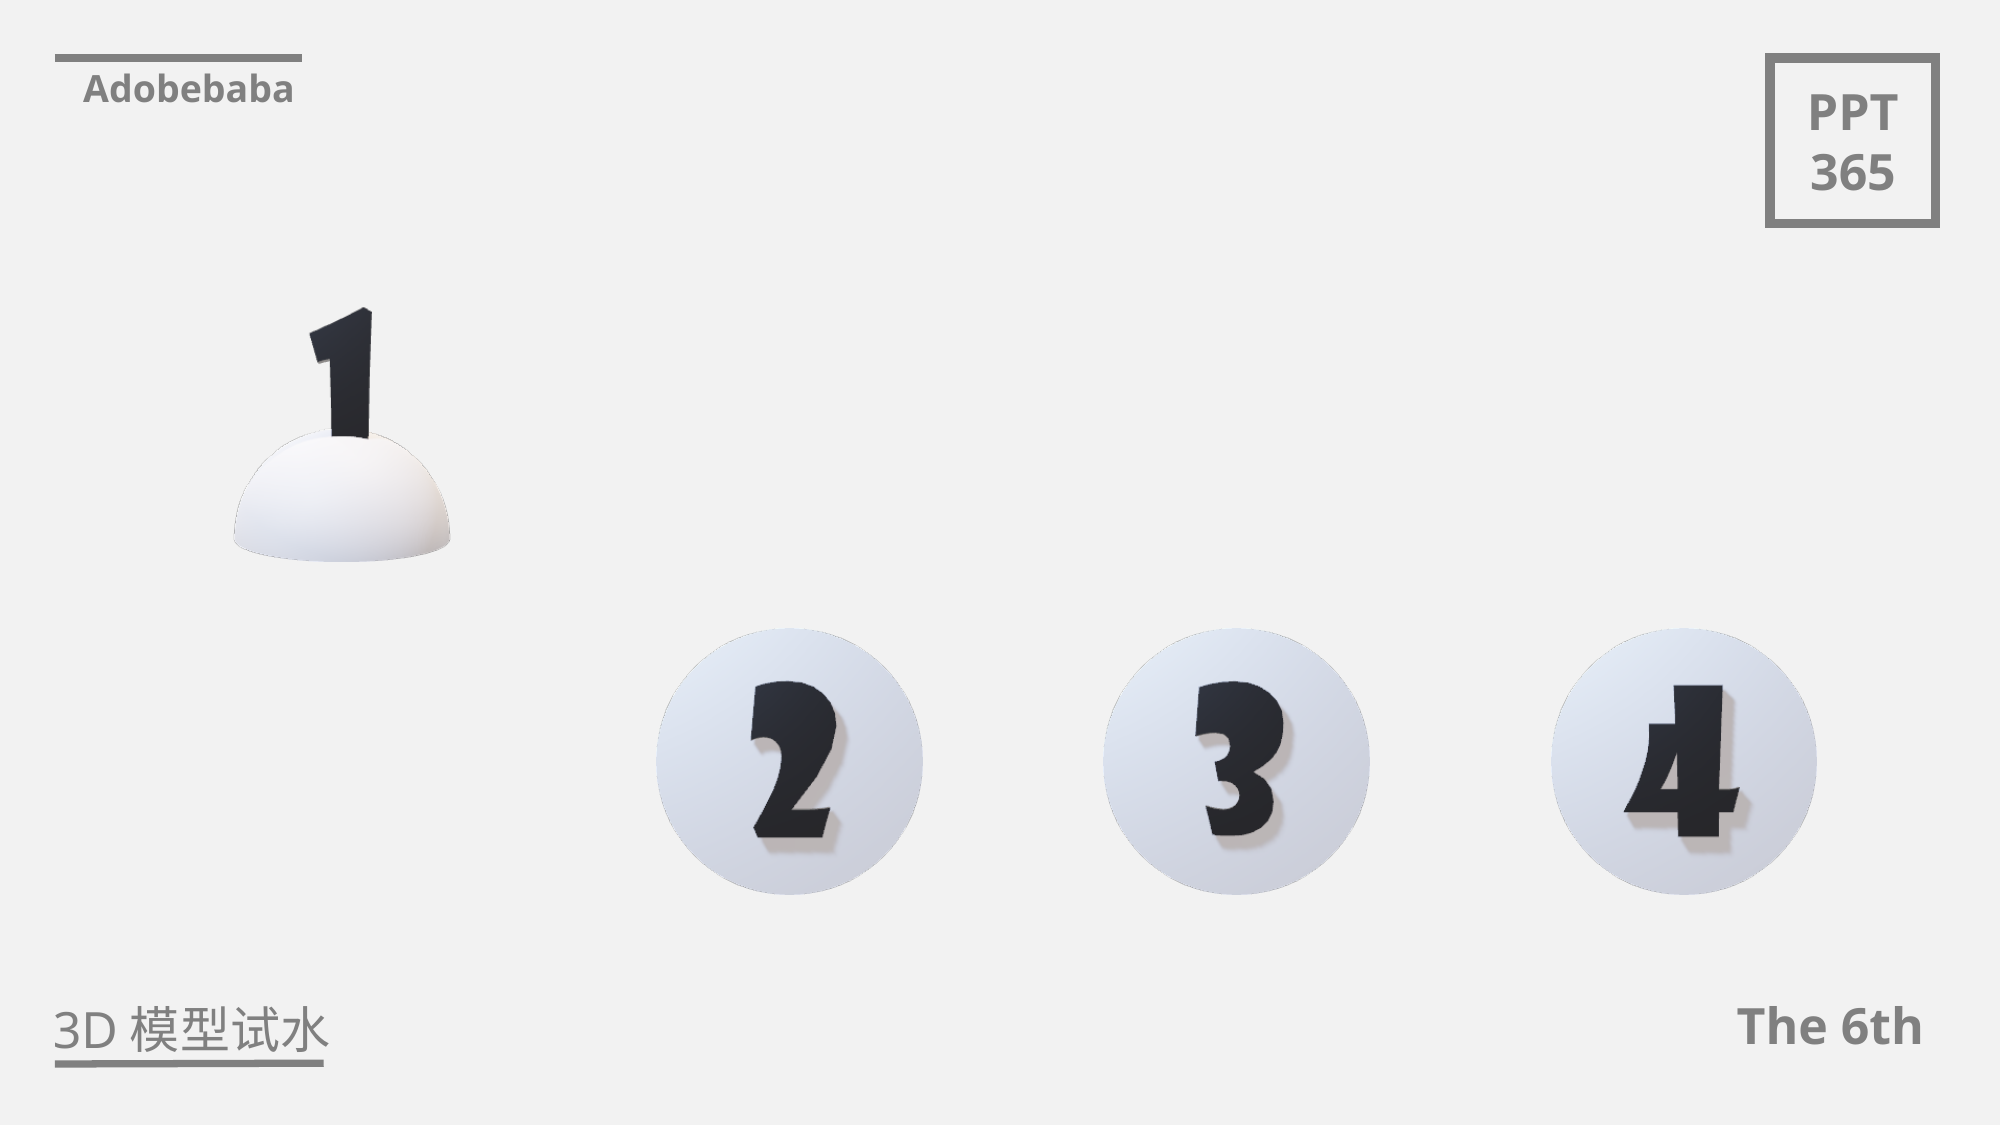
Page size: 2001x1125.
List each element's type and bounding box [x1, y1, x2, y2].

text_box [36, 57, 1964, 1067]
